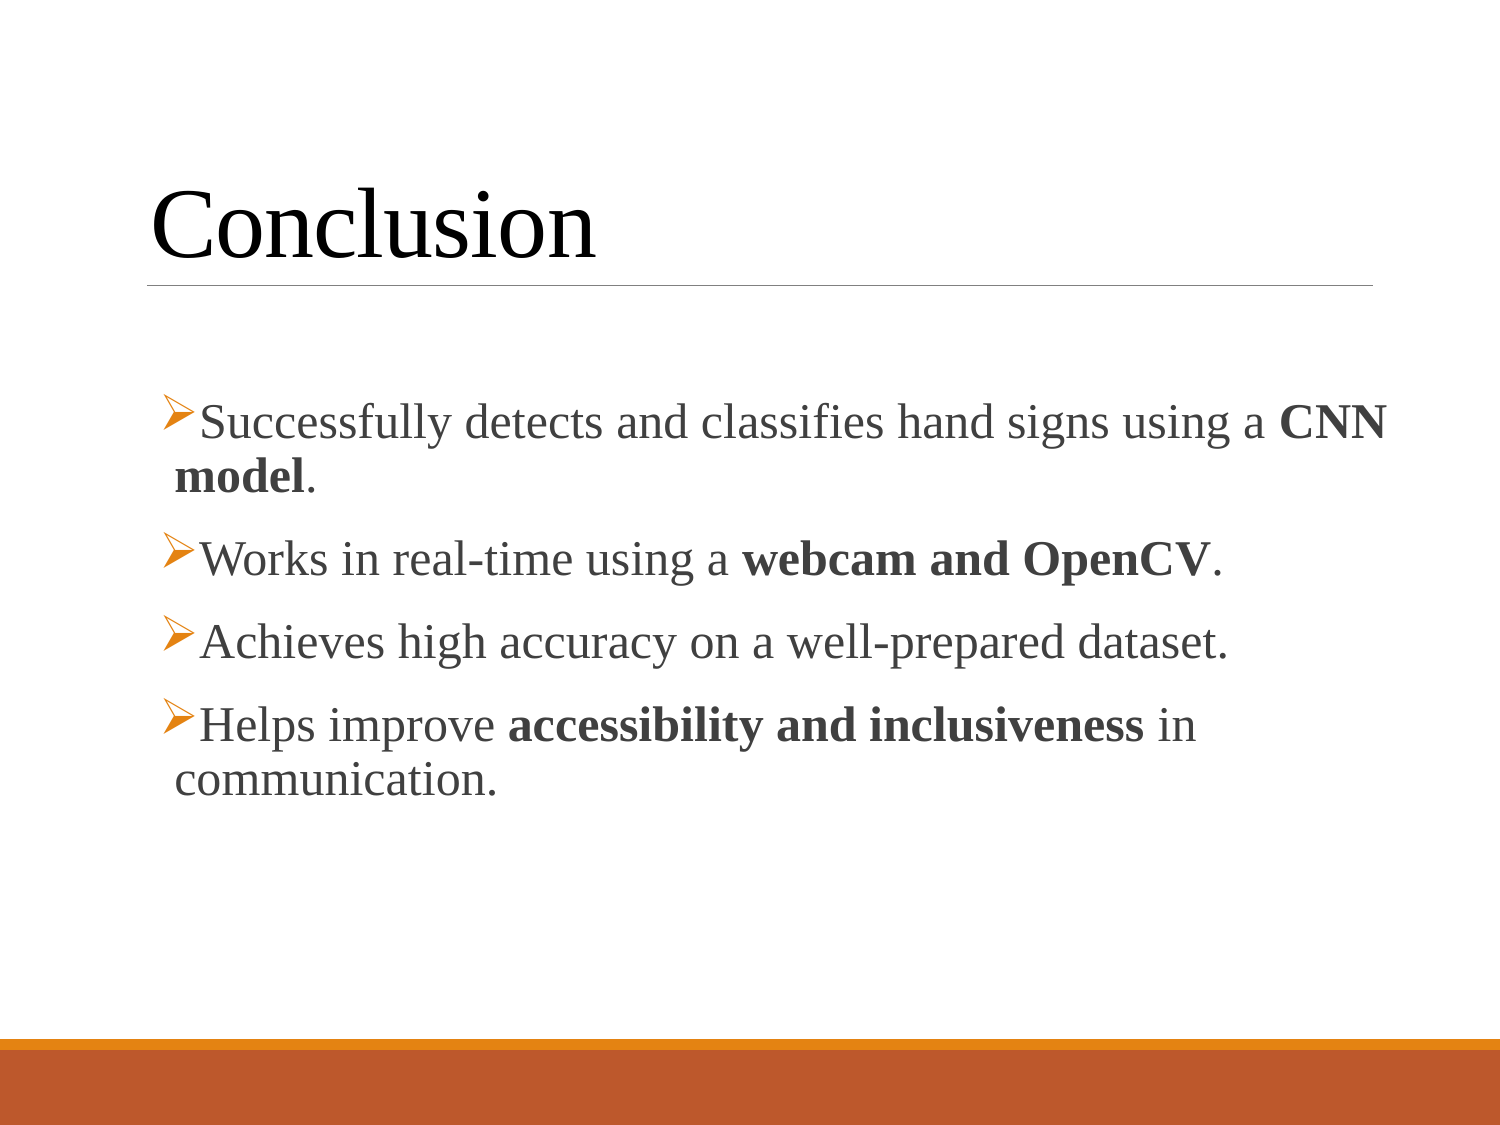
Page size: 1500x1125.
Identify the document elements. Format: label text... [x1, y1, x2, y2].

title Conclusion [135, 47, 1373, 285]
list Successfully detects and classifies hand signs using a CNN model. Works in real-time using a webcam and OpenCV. Achieves high accuracy on a well-prepared dataset. Helps improve accessibility and inclusiveness in communication. [159, 387, 1397, 1048]
